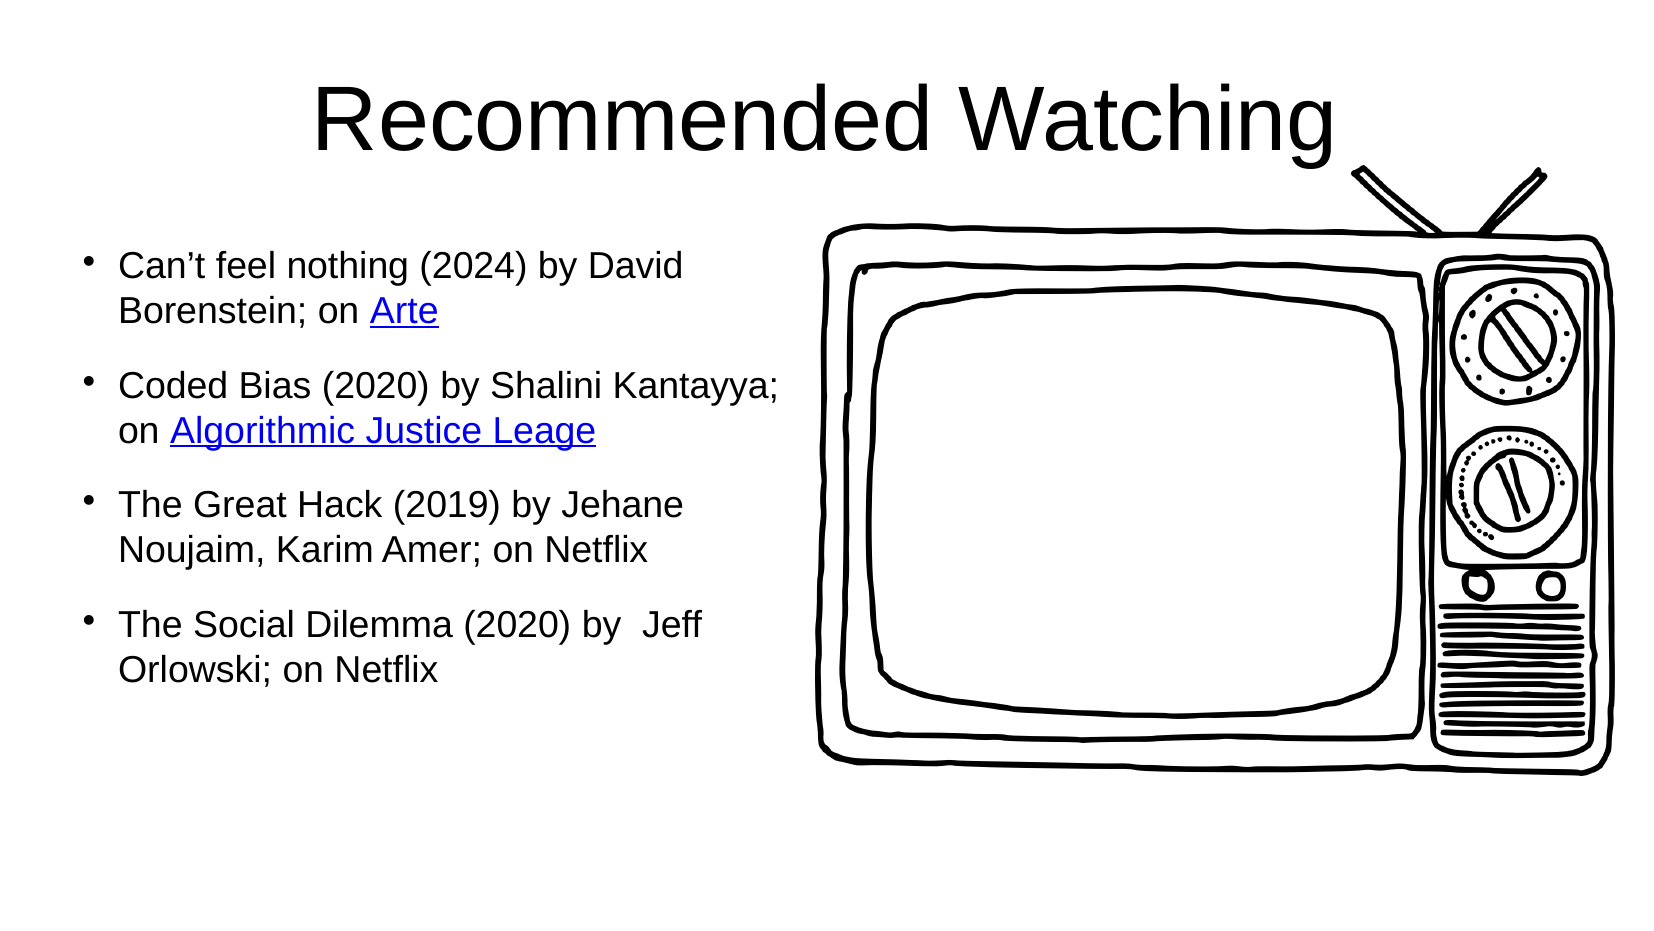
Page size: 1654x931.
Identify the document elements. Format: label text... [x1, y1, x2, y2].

picture [815, 165, 1615, 776]
text_box Can’t feel nothing (2024) by David Borenstein; on Arte Coded Bias (2020) by Shalini Kantayya; on Algorithmic Justice Leage The Great Hack (2019) by Jehane Noujaim, Karim Amer; on Netflix The Social Dilemma (2020) by Jeff Orlowski; on Netflix [82, 241, 808, 931]
title Recommended Watching [82, 37, 1568, 190]
